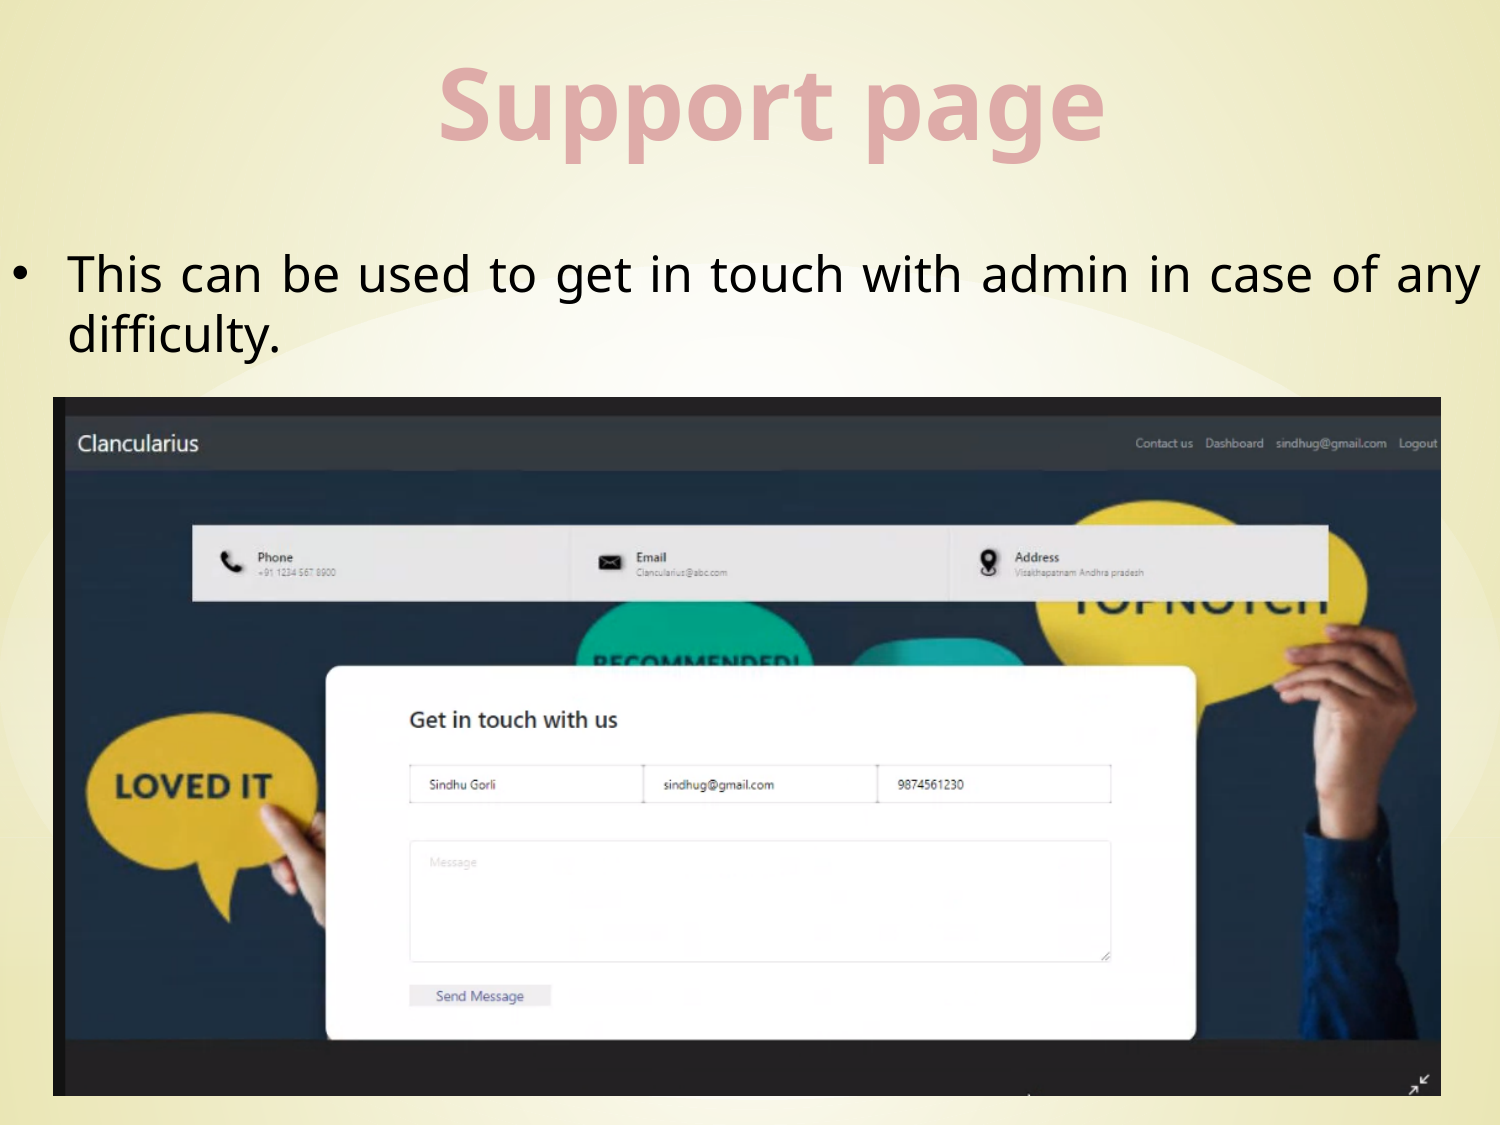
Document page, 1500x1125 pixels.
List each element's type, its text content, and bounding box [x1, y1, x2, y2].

picture [52, 396, 1442, 1096]
text_box This can be used to get in touch with admin in case of any difficulty. [0, 235, 1497, 370]
text_box Support page [423, 33, 1123, 168]
